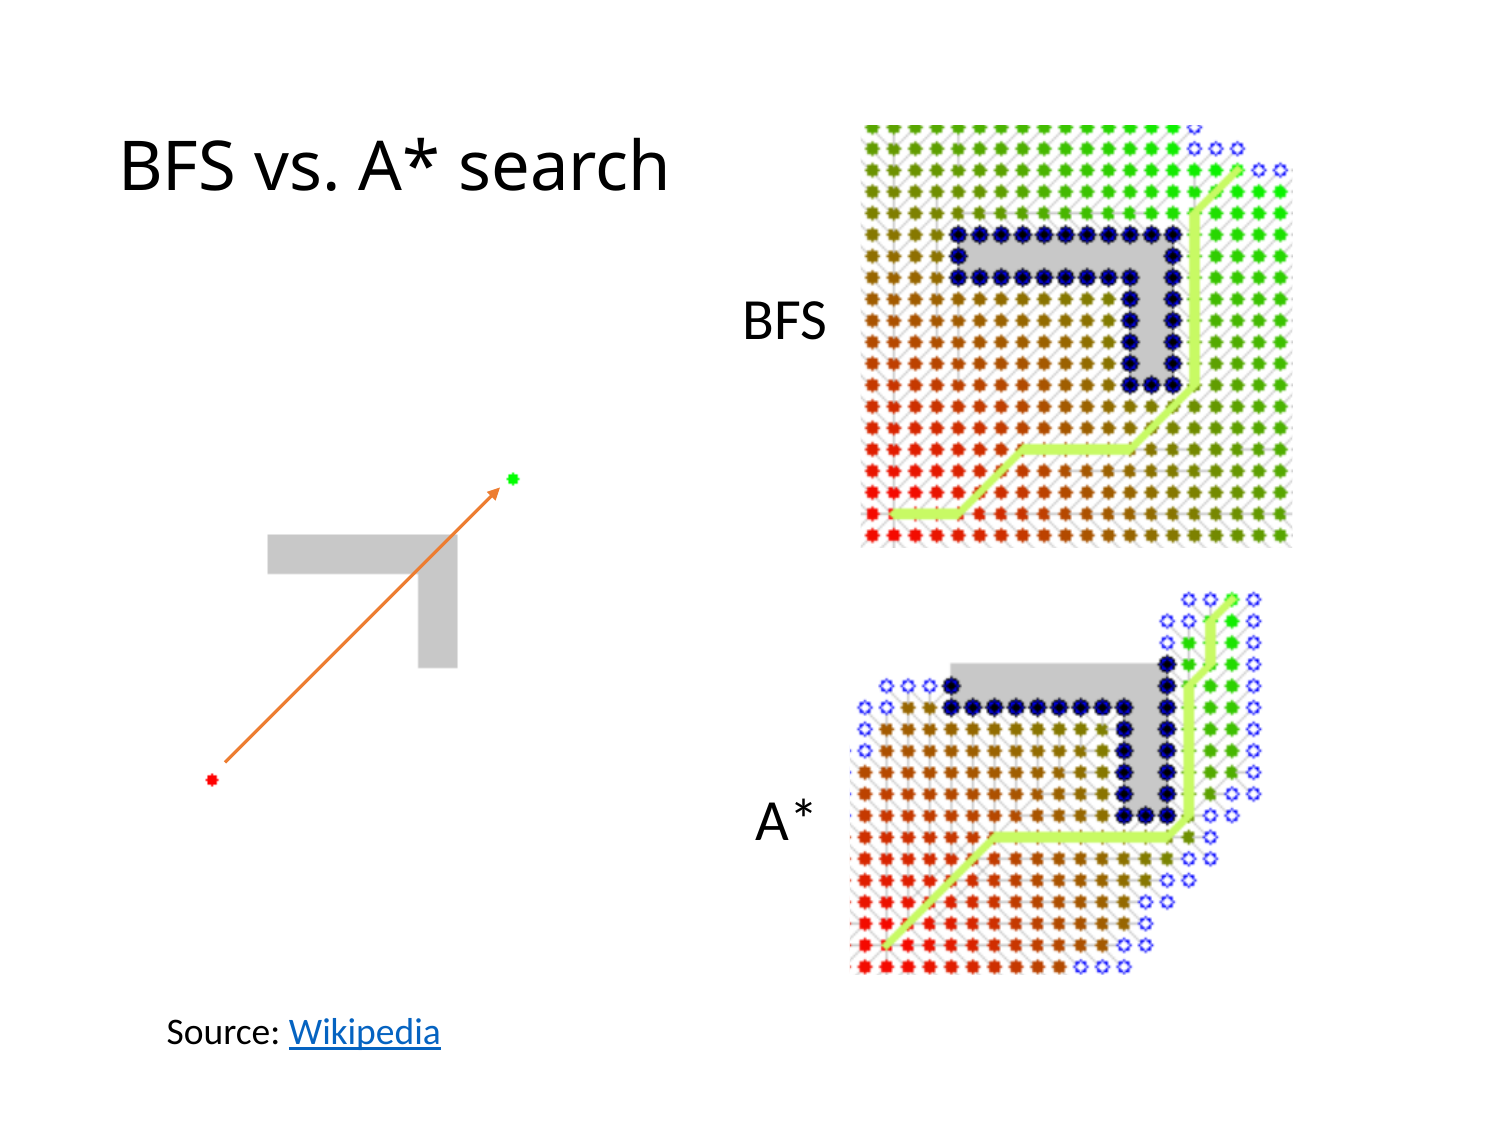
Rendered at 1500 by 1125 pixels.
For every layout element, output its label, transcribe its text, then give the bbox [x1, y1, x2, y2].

text_box BFS [728, 273, 860, 359]
picture [849, 549, 1293, 975]
text_box Source: Wikipedia [151, 999, 456, 1060]
text_box A* [740, 774, 849, 860]
picture [860, 124, 1293, 548]
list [174, 424, 569, 819]
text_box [224, 487, 500, 763]
title BFS vs. A* search [103, 59, 1397, 278]
